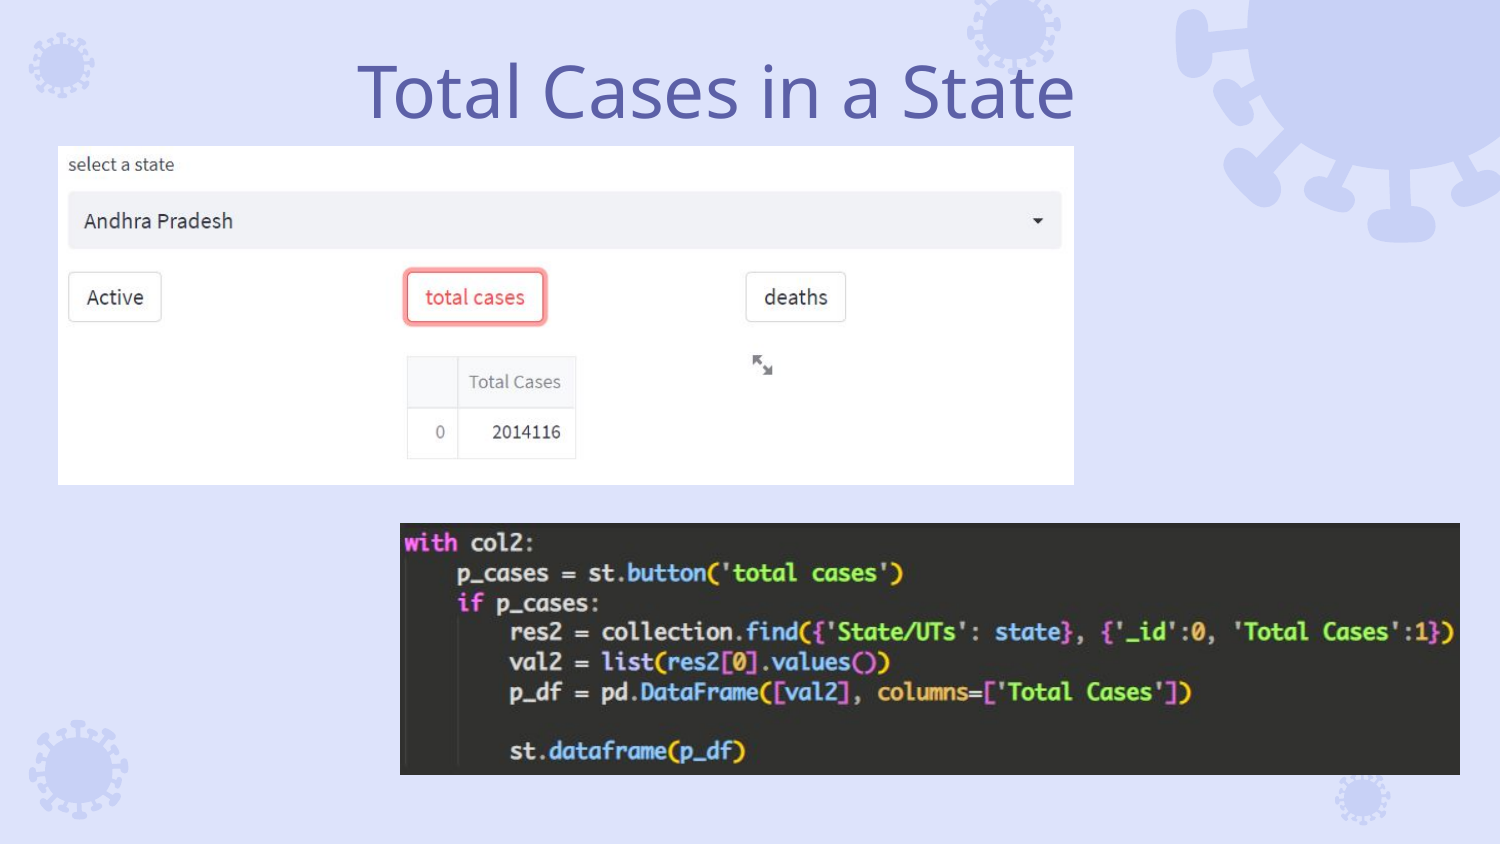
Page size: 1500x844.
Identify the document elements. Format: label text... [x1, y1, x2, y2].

picture [400, 523, 1460, 775]
title Total Cases in a State [85, 30, 1349, 125]
picture [58, 146, 1074, 485]
